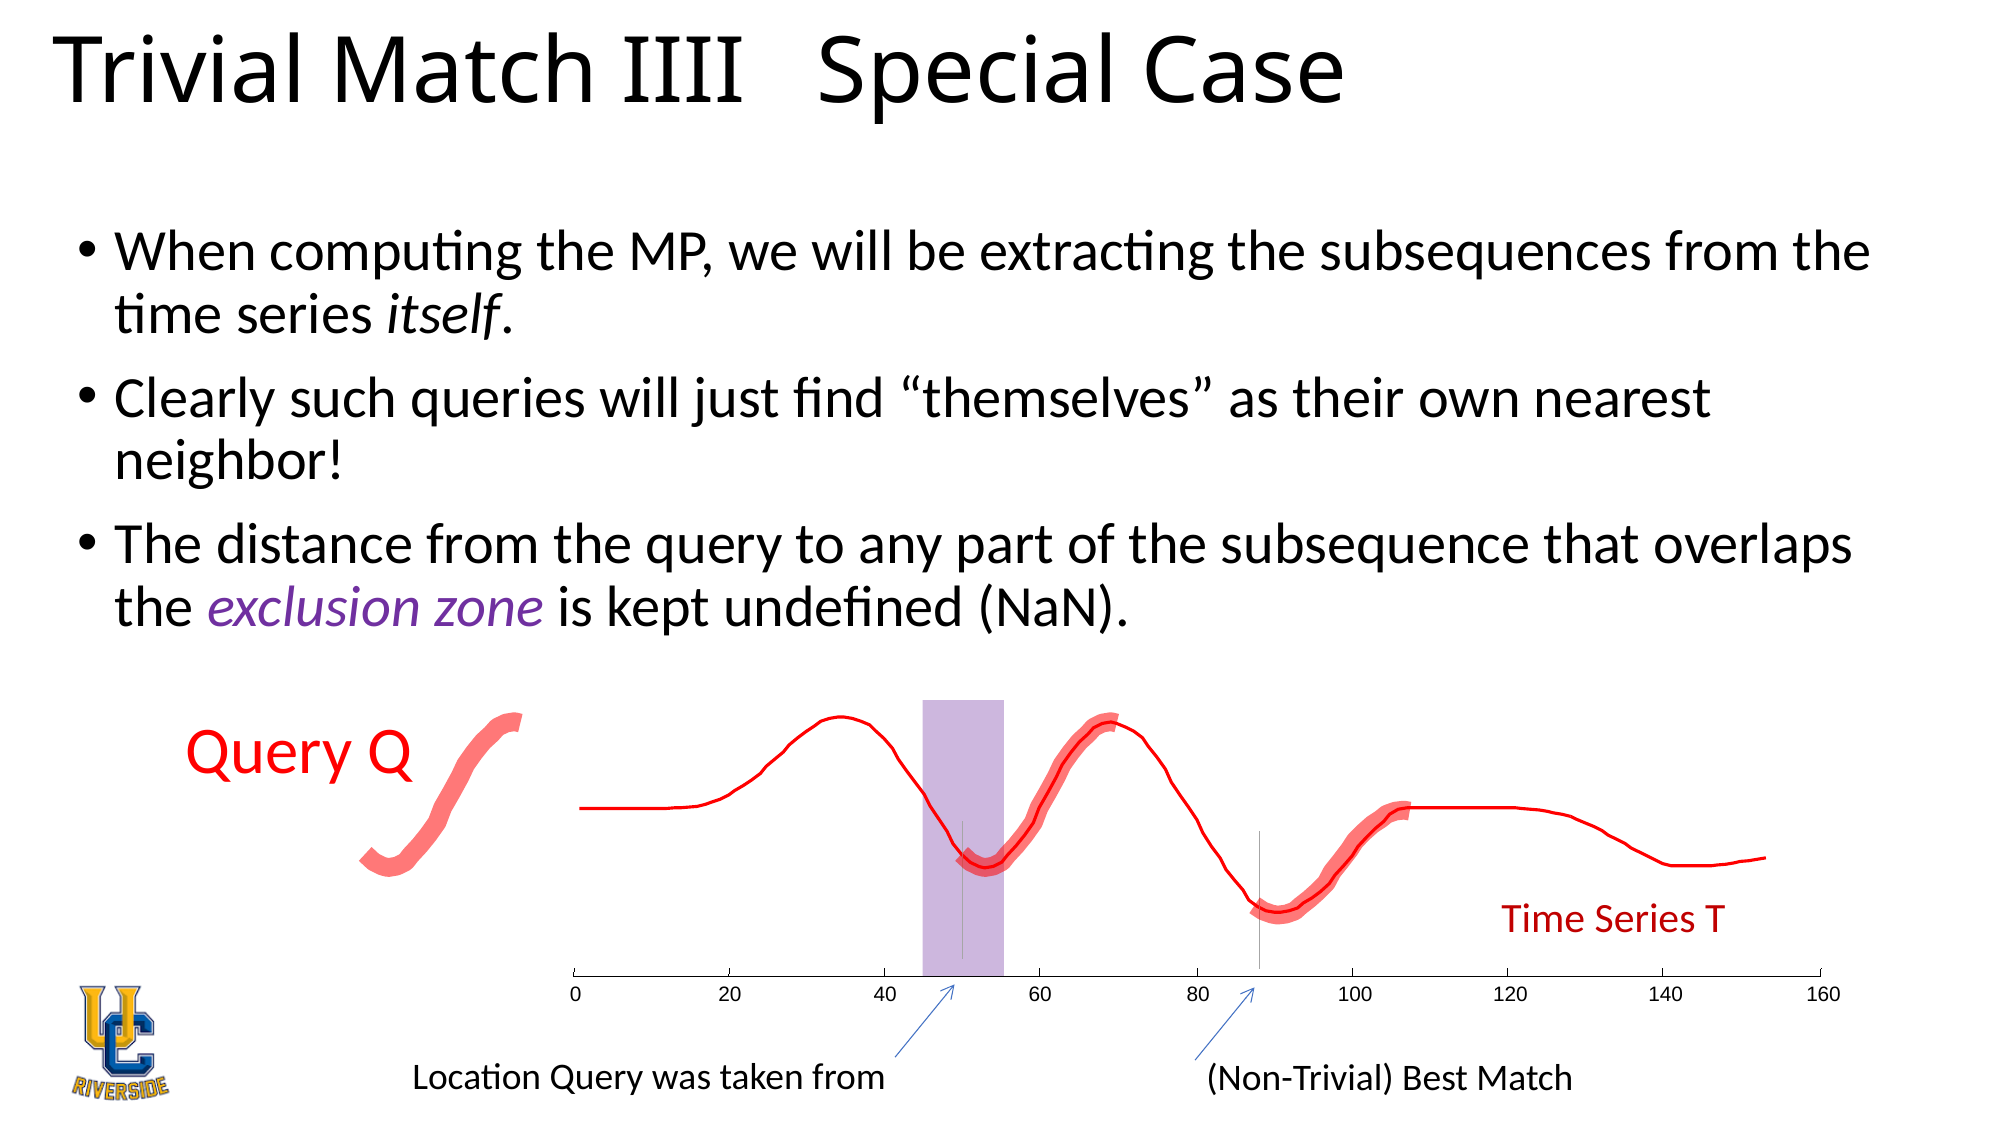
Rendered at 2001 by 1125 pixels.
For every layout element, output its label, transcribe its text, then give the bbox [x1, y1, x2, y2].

text_box 100 [1338, 981, 1373, 1007]
text_box 80 [1186, 981, 1210, 1007]
text_box 140 [1648, 981, 1683, 1007]
text_box 120 [1493, 981, 1528, 1007]
text_box Location Query was taken from [412, 1057, 963, 1098]
text_box 0 [569, 981, 582, 1007]
picture [37, 980, 204, 1106]
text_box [895, 984, 955, 1058]
text_box (Non-Trivial) Best Match [1206, 1058, 1583, 1099]
text_box 60 [1028, 981, 1052, 1007]
title Trivial Match IIII Special Case [37, 0, 1863, 146]
text_box 20 [718, 981, 742, 1007]
text_box 160 [1806, 981, 1841, 1007]
text_box Time Series T [1486, 913, 1741, 948]
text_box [579, 716, 1766, 913]
text_box [365, 721, 521, 868]
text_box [1195, 987, 1255, 1061]
text_box Query Q [170, 699, 428, 795]
text_box 40 [873, 981, 897, 1007]
list When computing the MP, we will be extracting the subsequences from the time series itself. Clearly such queries will just find “themselves” as their own nearest neighbor! The distance from the query to any part of the subsequence that overlaps the exclusion zone is kept undefined (NaN). [62, 212, 1888, 938]
text_box [922, 938, 1005, 976]
